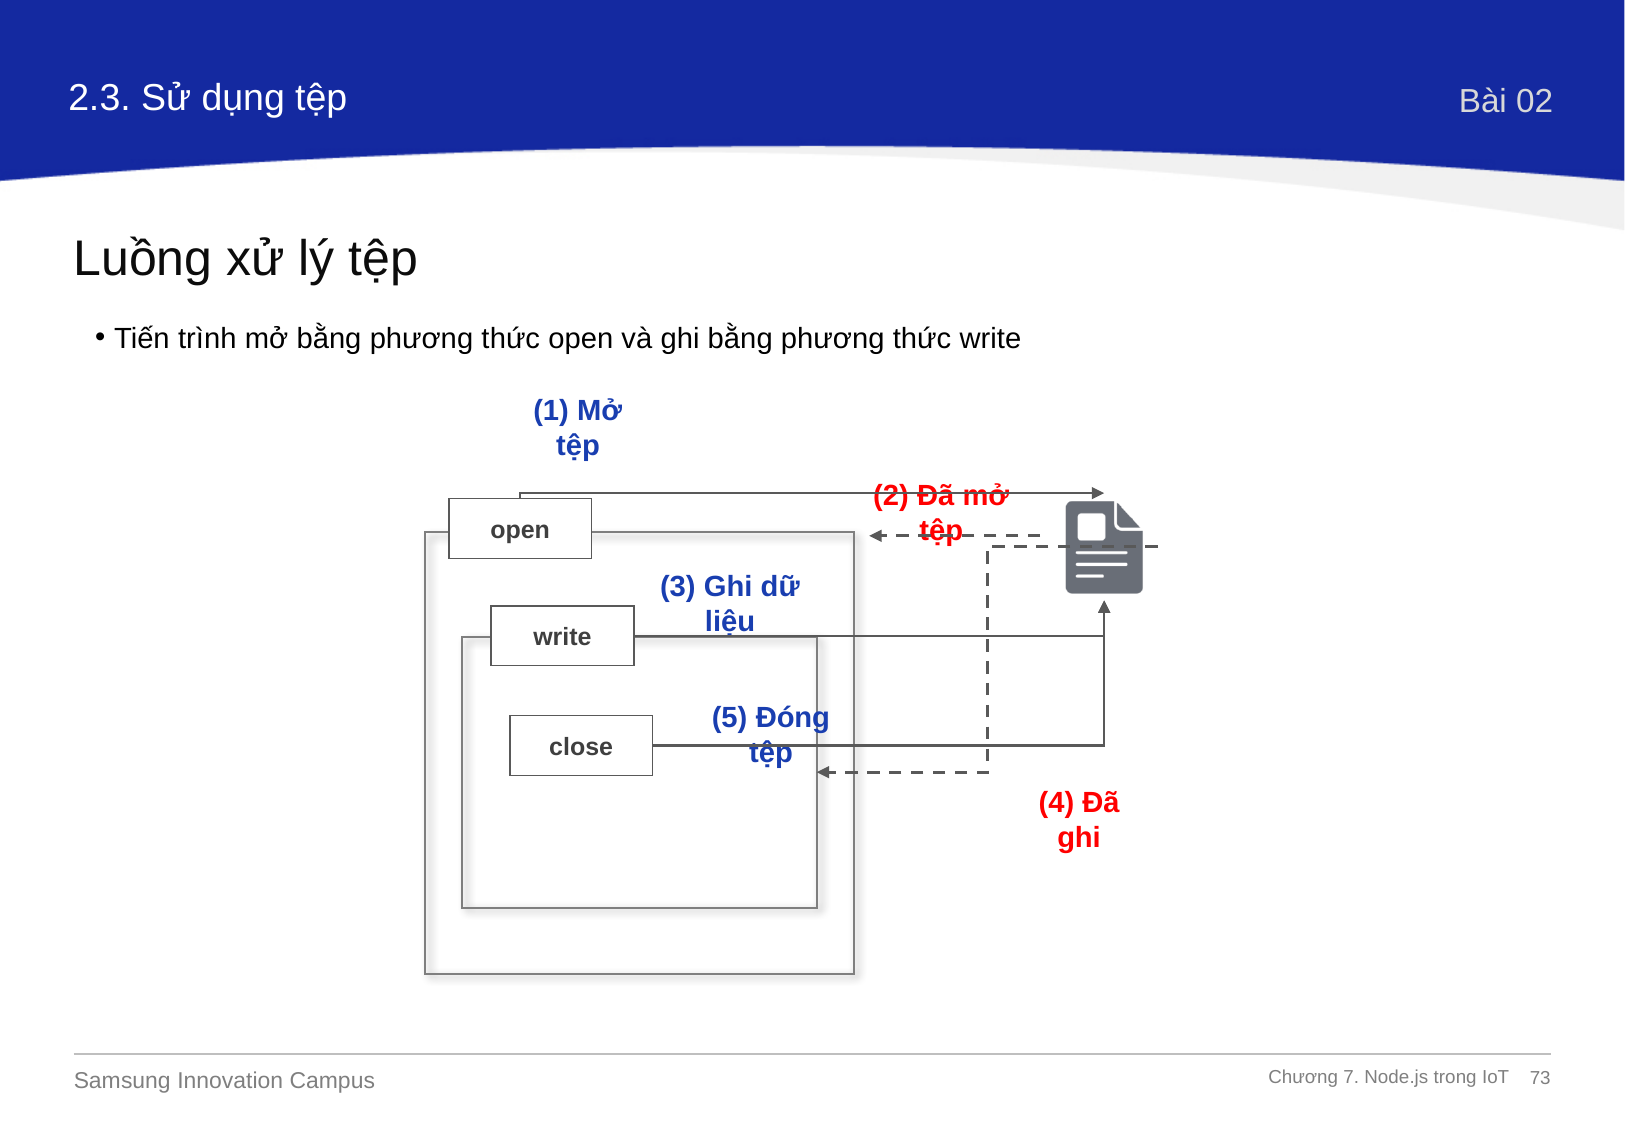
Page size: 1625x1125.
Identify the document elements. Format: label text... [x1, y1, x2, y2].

text_box Tiến trình mở bằng phương thức open và ghi bằng phương thức write [95, 318, 1509, 354]
text_box Bài 02 [1422, 78, 1554, 119]
picture [0, 0, 1625, 1125]
text_box 2.3. Sử dụng tệp [68, 72, 1024, 118]
text_box Luồng xử lý tệp [73, 225, 1551, 286]
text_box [425, 383, 1202, 975]
